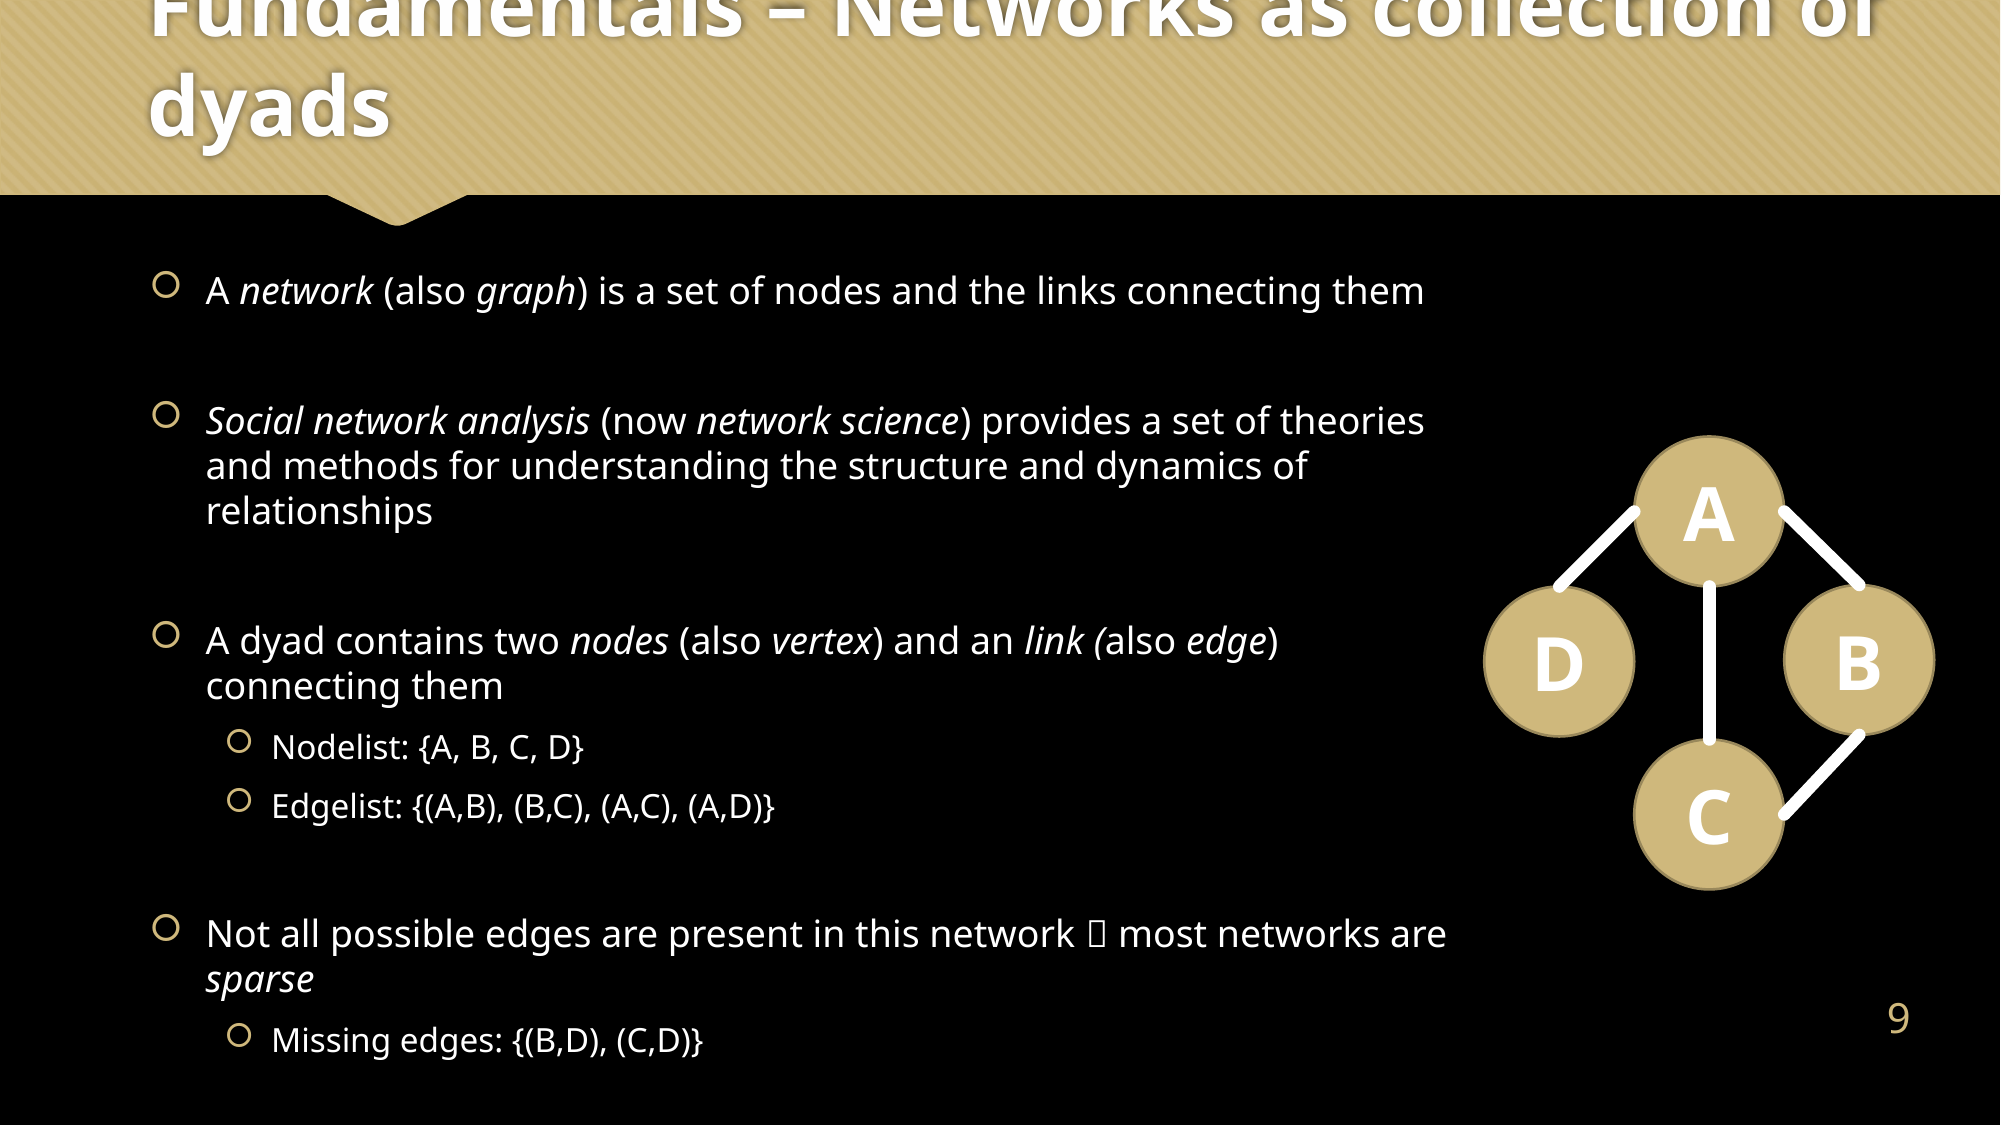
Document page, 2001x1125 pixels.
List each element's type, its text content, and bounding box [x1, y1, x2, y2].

slide_number 8 [1751, 970, 1926, 1051]
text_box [1483, 436, 1935, 890]
list A network (also graph) is a set of nodes and the links connecting them Social network analysis (now network science) provides a set of theories and methods for understanding the structure and dynamics of relationships A dyad contains two nodes (also vertex) and an link (also edge) connecting them Nodelist: {A, B, C, D} Edgelist: {(A,B), (B,C), (A,C), (A,D)} Not all possible edges are present in this network  most networks are sparse Missing edges: {(B,D), (C,D)} [134, 364, 1485, 962]
title Fundamentals – Networks as collection of dyads [132, 1, 1926, 161]
